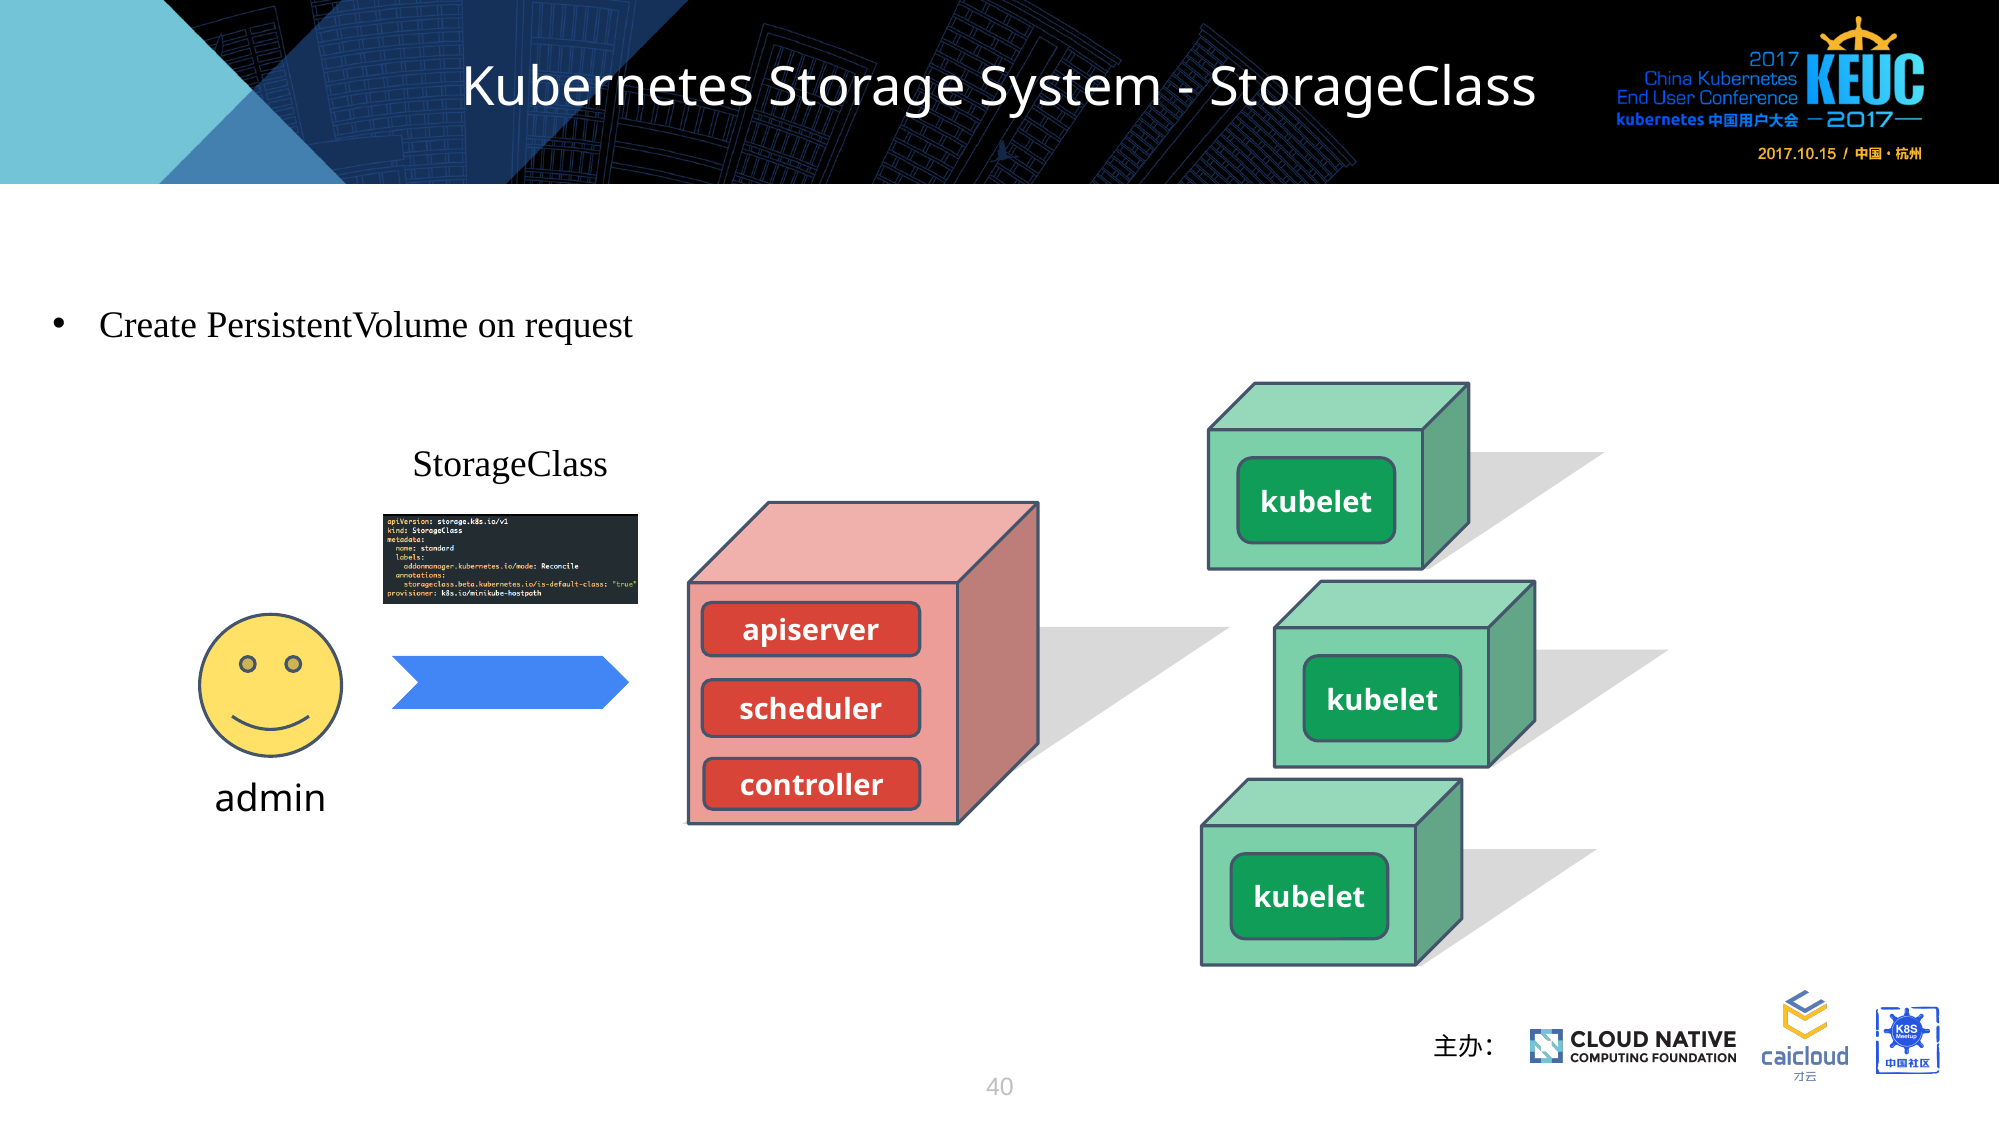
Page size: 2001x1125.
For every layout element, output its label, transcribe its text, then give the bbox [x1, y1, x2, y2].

text_box apiserver [702, 602, 920, 656]
slide_number 50 [1275, 582, 1534, 627]
title Kubernetes Storage System - StorageClass [0, 51, 2000, 145]
text_box [1424, 452, 1605, 569]
picture [383, 514, 638, 604]
text_box [1416, 849, 1598, 966]
text_box StorageClass [397, 431, 624, 492]
slide_number 40 [0, 1070, 2000, 1101]
text_box [391, 655, 630, 709]
text_box kubelet [1238, 457, 1395, 543]
text_box kubelet [1304, 655, 1461, 741]
text_box kubelet [1231, 853, 1388, 939]
text_box [689, 503, 1037, 582]
text_box [1007, 626, 1231, 776]
text_box [688, 502, 1039, 824]
text_box [1208, 383, 1469, 569]
text_box [1201, 779, 1462, 966]
text_box [1202, 780, 1461, 825]
text_box Create PersistentVolume on request [37, 270, 1962, 353]
text_box admin [199, 766, 342, 827]
text_box [1490, 649, 1669, 767]
picture [1876, 1006, 1940, 1070]
text_box controller [703, 758, 920, 810]
text_box [199, 614, 342, 757]
picture [1762, 990, 1848, 1070]
text_box [1274, 581, 1535, 768]
text_box scheduler [702, 679, 920, 737]
picture [0, 0, 1999, 51]
picture [0, 145, 1999, 184]
text_box [1209, 384, 1468, 429]
picture [1530, 1029, 1736, 1063]
